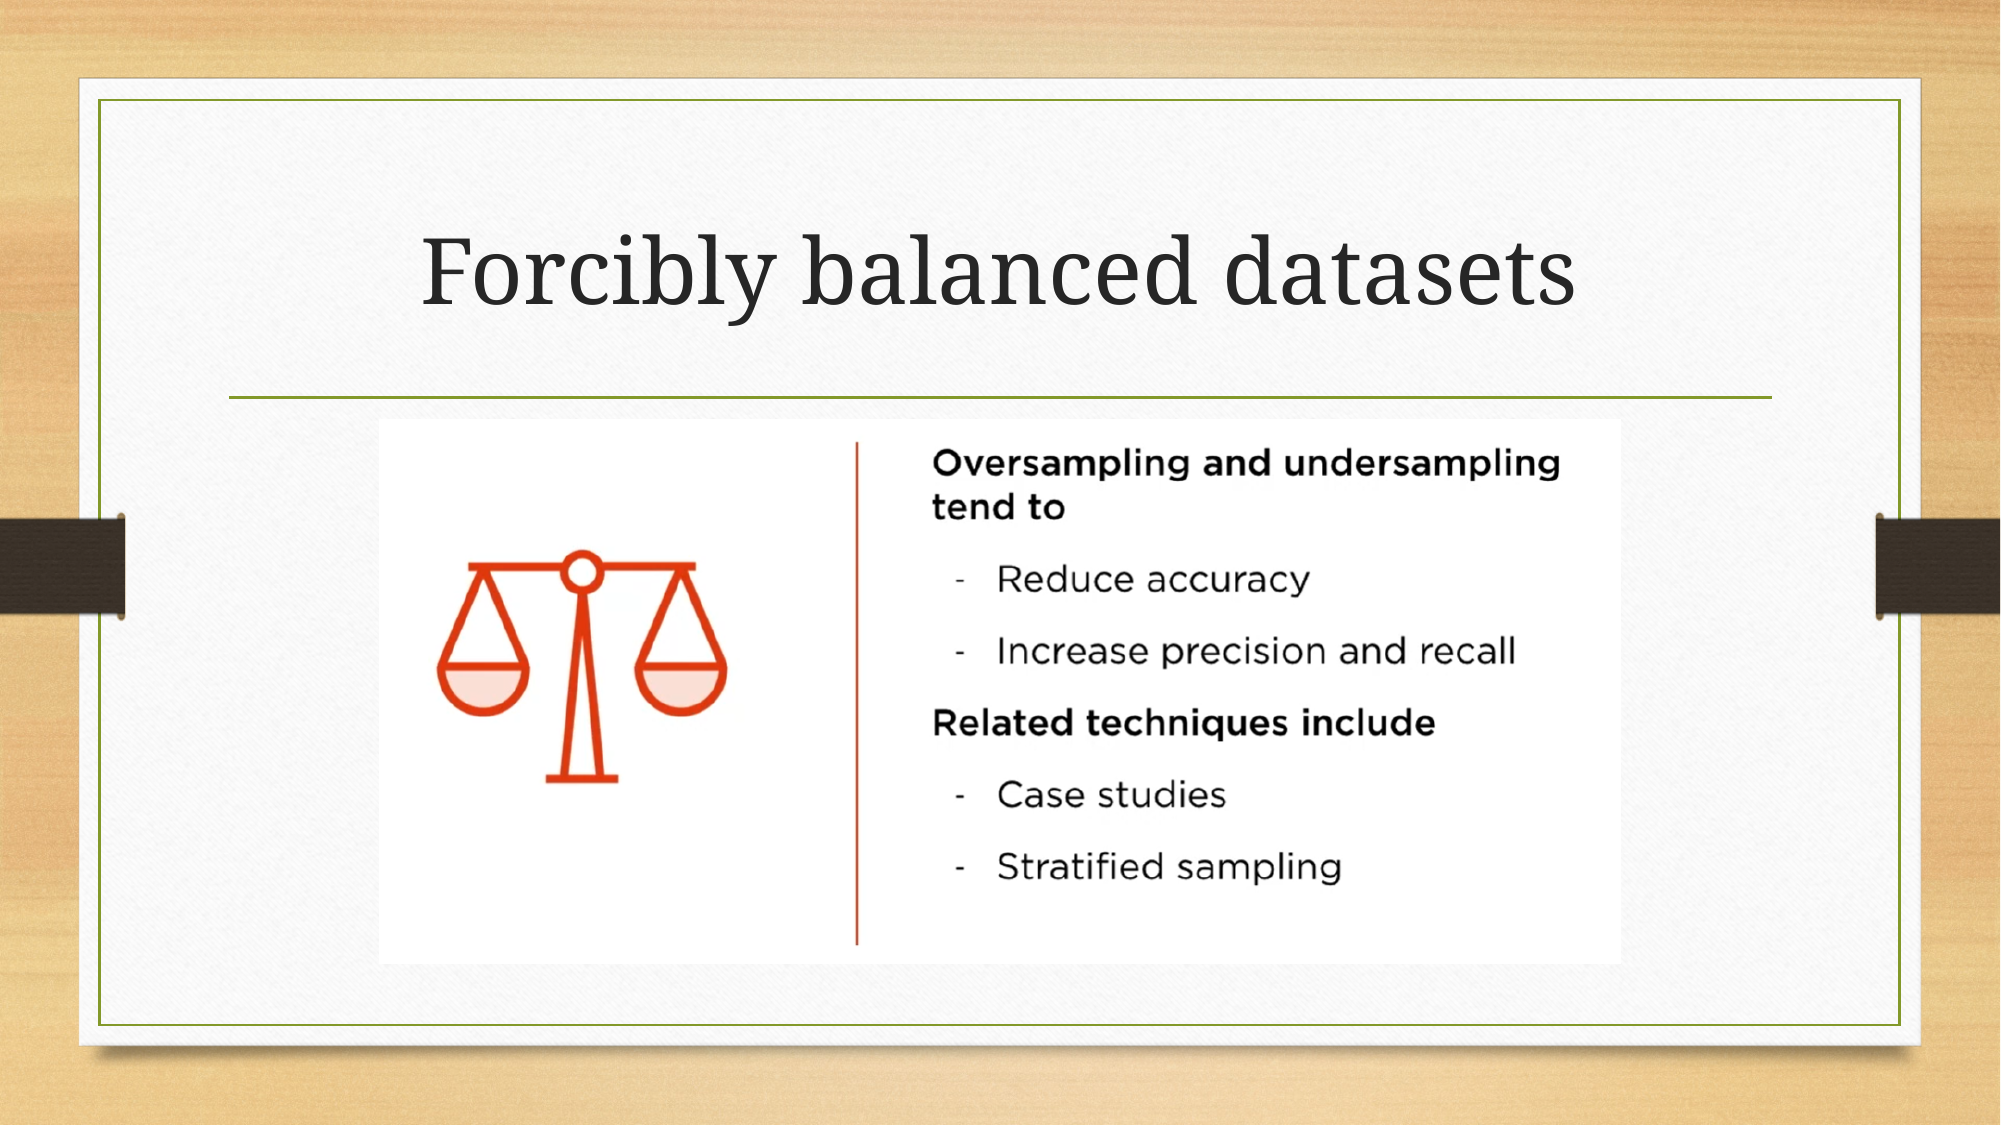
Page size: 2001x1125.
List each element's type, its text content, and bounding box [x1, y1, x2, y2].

title Forcibly balanced datasets [212, 161, 1788, 375]
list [379, 419, 1621, 964]
picture [0, 0, 2001, 1125]
